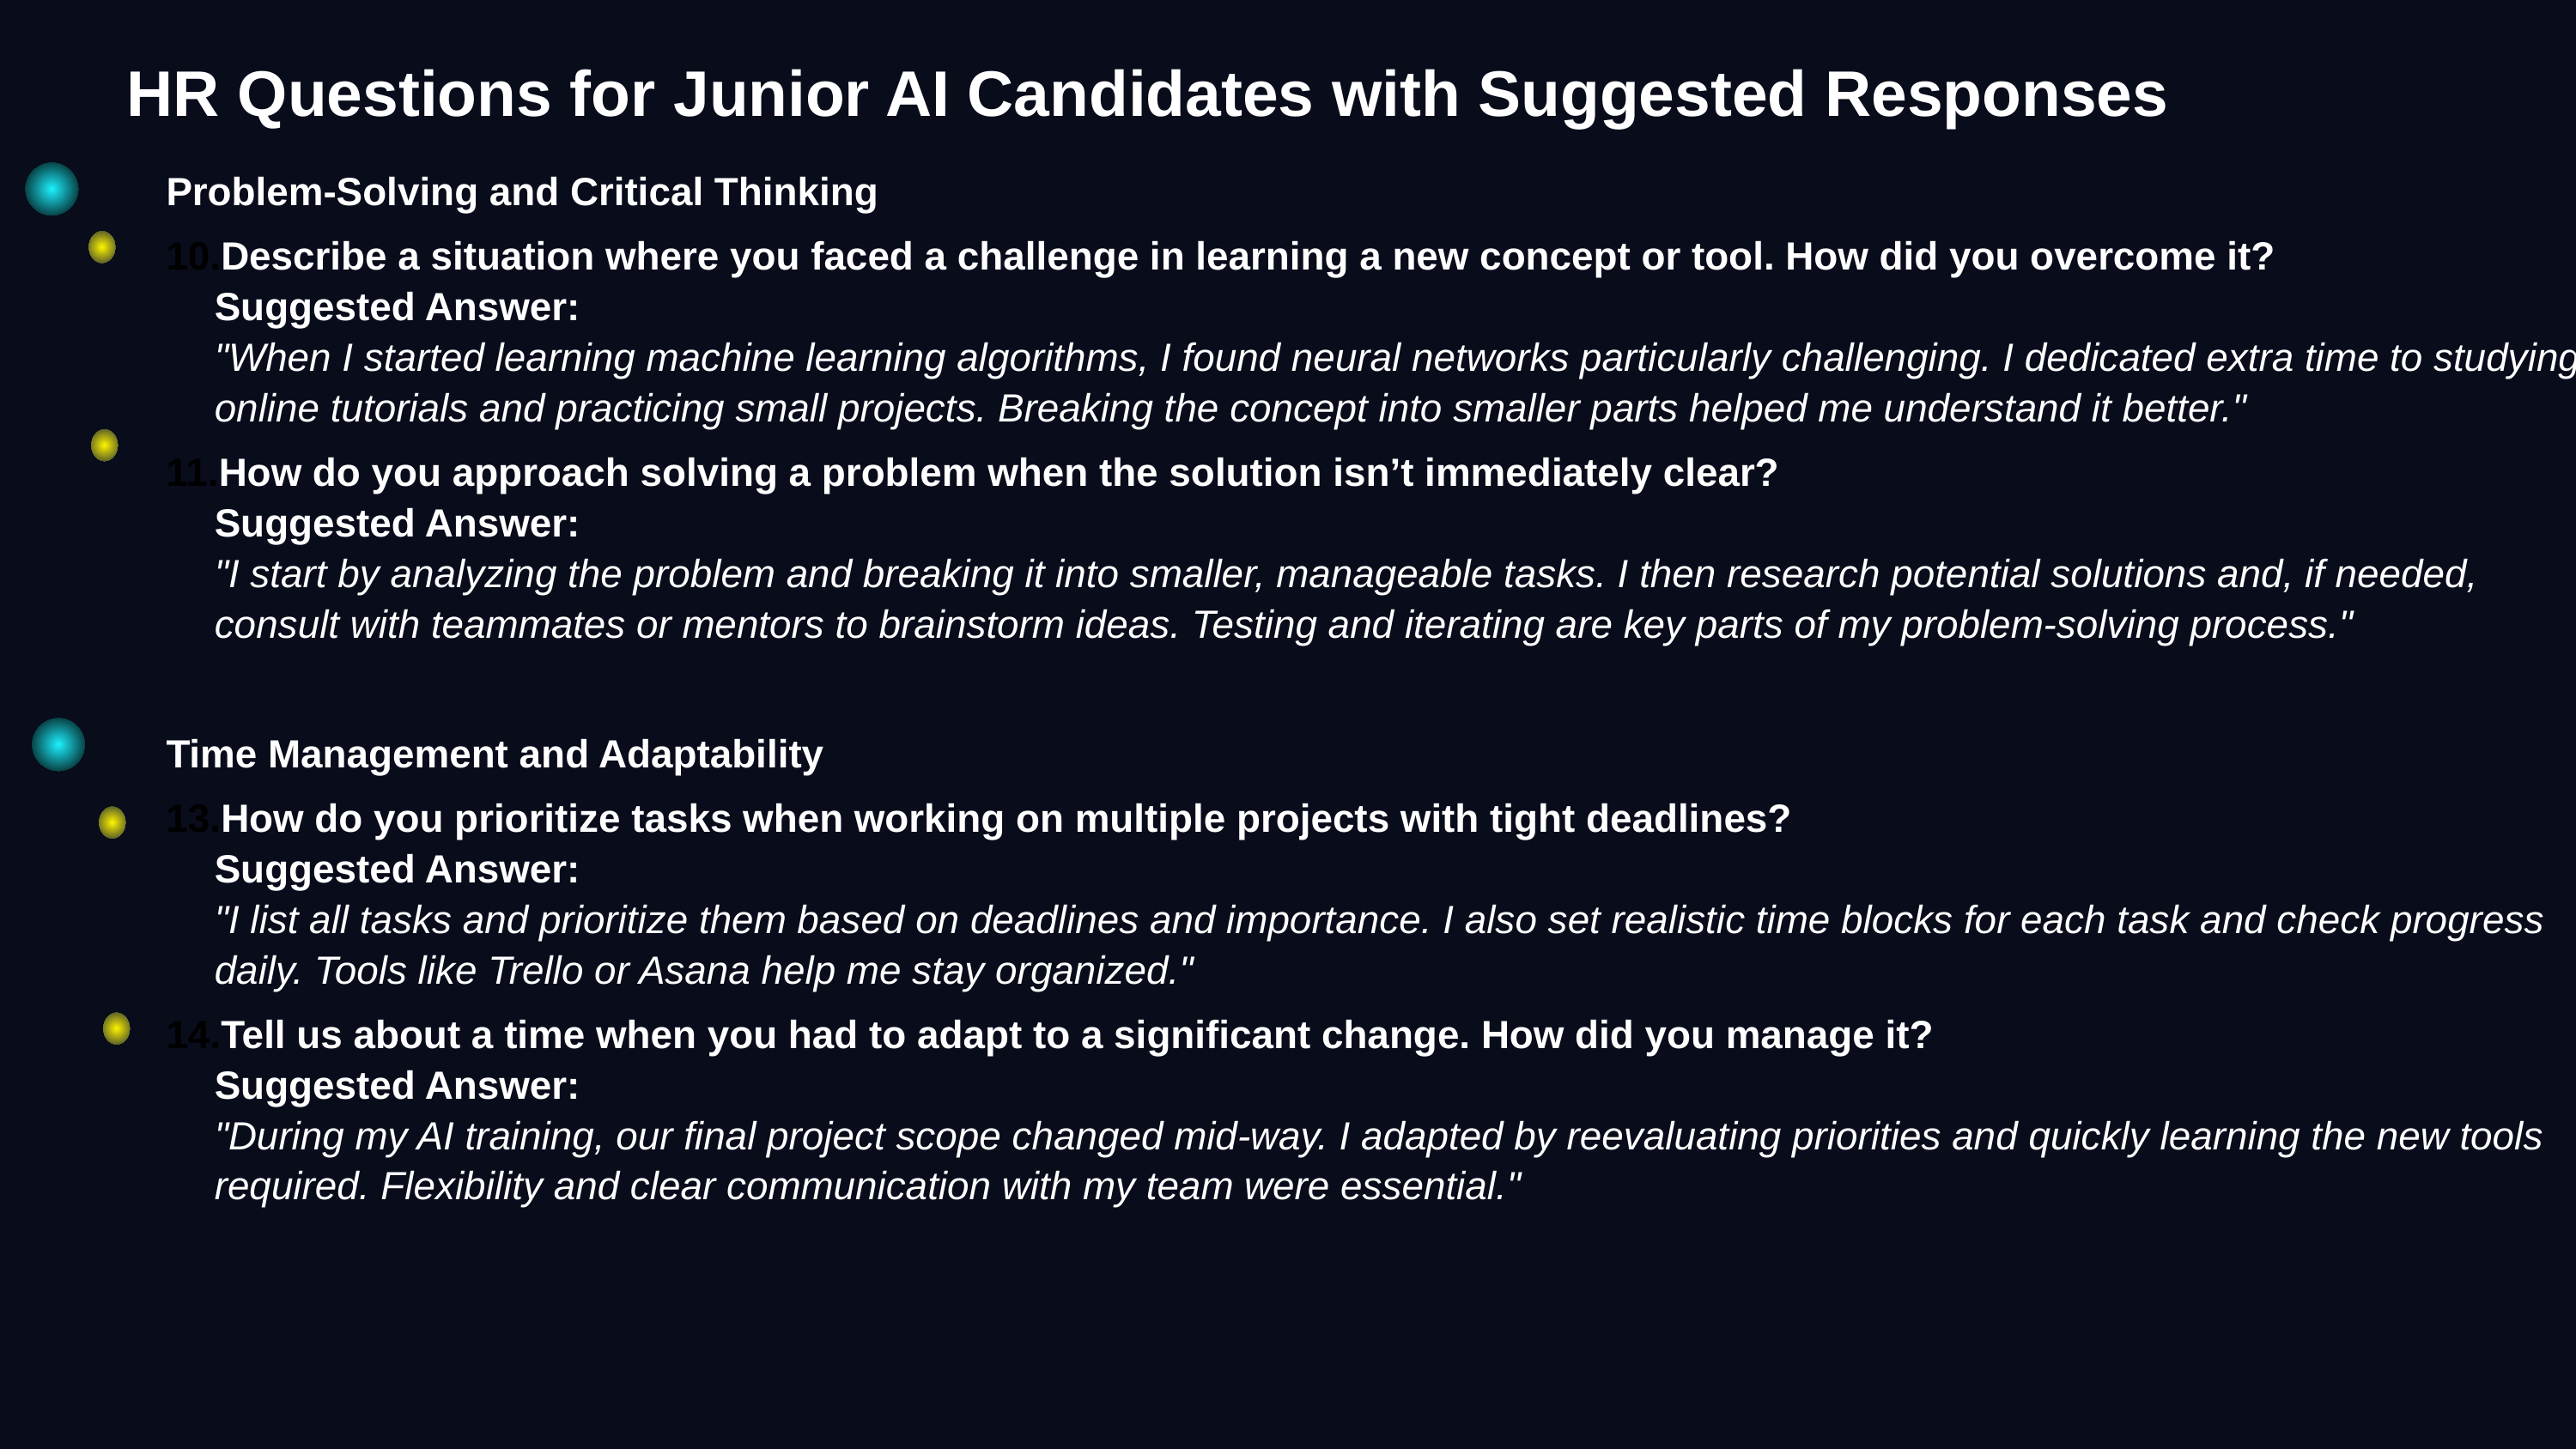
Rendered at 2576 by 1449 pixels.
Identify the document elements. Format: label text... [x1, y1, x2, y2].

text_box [91, 428, 118, 462]
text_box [103, 1012, 131, 1045]
text_box Problem-Solving and Critical Thinking Describe a situation where you faced a challenge in learning a new concept or tool. How did you overcome it? Suggested Answer: "When I started learning machine learning algorithms, I found neural networks particularly challenging. I dedicated extra time to studying online tutorials and practicing small projects. Breaking the concept into smaller parts helped me understand it better." How do you approach solving a problem when the solution isn’t immediately clear? Suggested Answer: "I start by analyzing the problem and breaking it into smaller, manageable tasks. I then research potential solutions and, if needed, consult with teammates or mentors to brainstorm ideas. Testing and iterating are key parts of my problem-solving process." Time Management and Adaptability How do you prioritize tasks when working on multiple projects with tight deadlines? Suggested Answer: "I list all tasks and prioritize them based on deadlines and importance. I also set realistic time blocks for each task and check progress daily. Tools like Trello or Asana help me stay organized." Tell us about a time when you had to adapt to a significant change. How did you manage it? Suggested Answer: "During my AI training, our final project scope changed mid-way. I adapted by reevaluating priorities and quickly learning the new tools required. Flexibility and clear communication with my team were essential." [166, 162, 2576, 1340]
text_box HR Questions for Junior AI Candidates with Suggested Responses [113, 39, 2343, 136]
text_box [32, 718, 86, 772]
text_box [25, 162, 79, 216]
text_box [88, 231, 116, 264]
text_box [99, 806, 126, 839]
